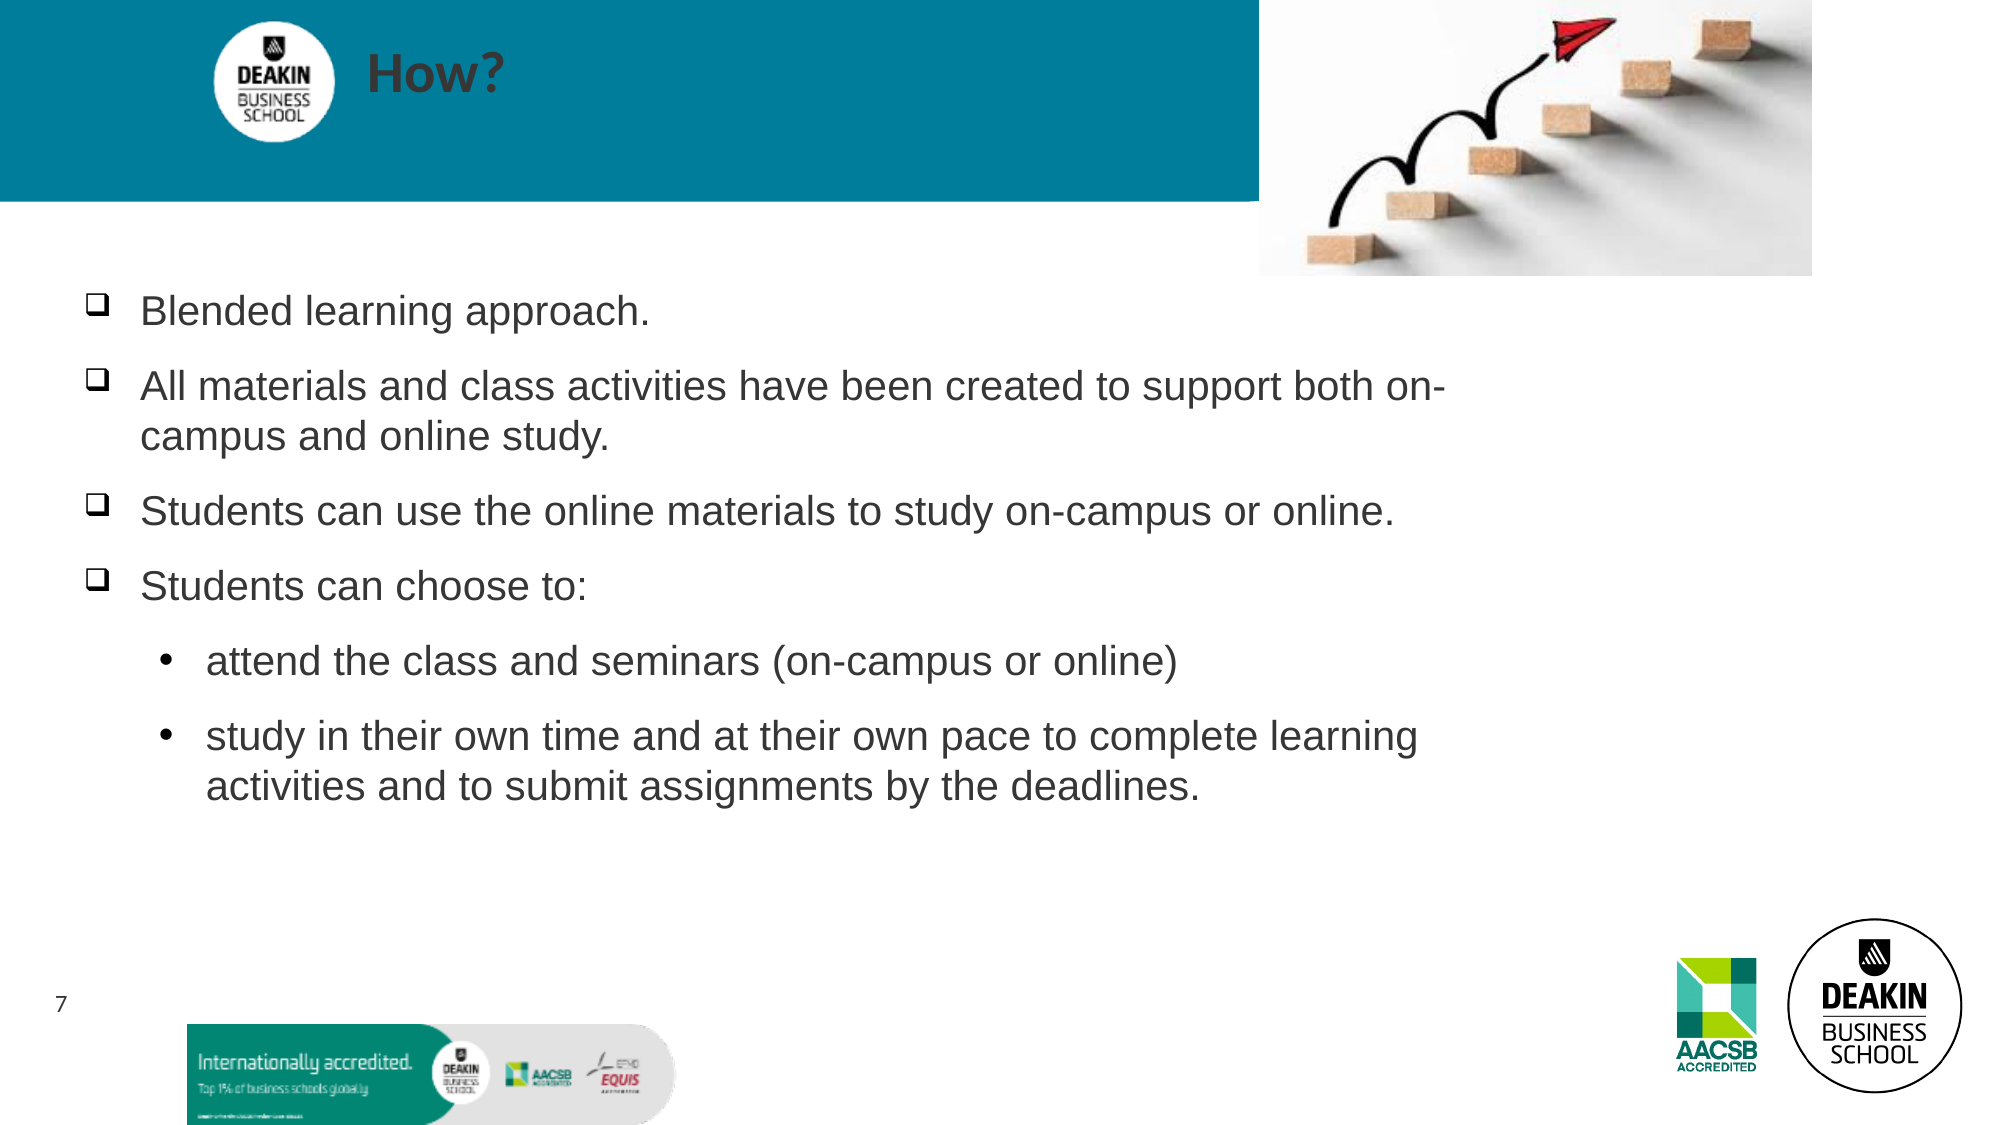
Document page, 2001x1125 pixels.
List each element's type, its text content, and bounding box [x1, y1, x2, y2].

picture [1259, 0, 1812, 276]
picture [187, 1024, 720, 1125]
picture [1761, 892, 1988, 1119]
picture [214, 22, 335, 142]
title How? [352, 34, 1139, 194]
slide_number 7 [39, 982, 135, 1024]
picture [1676, 958, 1757, 1072]
list Blended learning approach. All materials and class activities have been created to support both on-campus and online study. Students can use the online materials to study on-campus or online. Students can choose to: attend the class and seminars (on-campus or online) study in their own time and at their own pace to complete learning activities and to submit assignments by the deadlines. [68, 275, 1581, 932]
